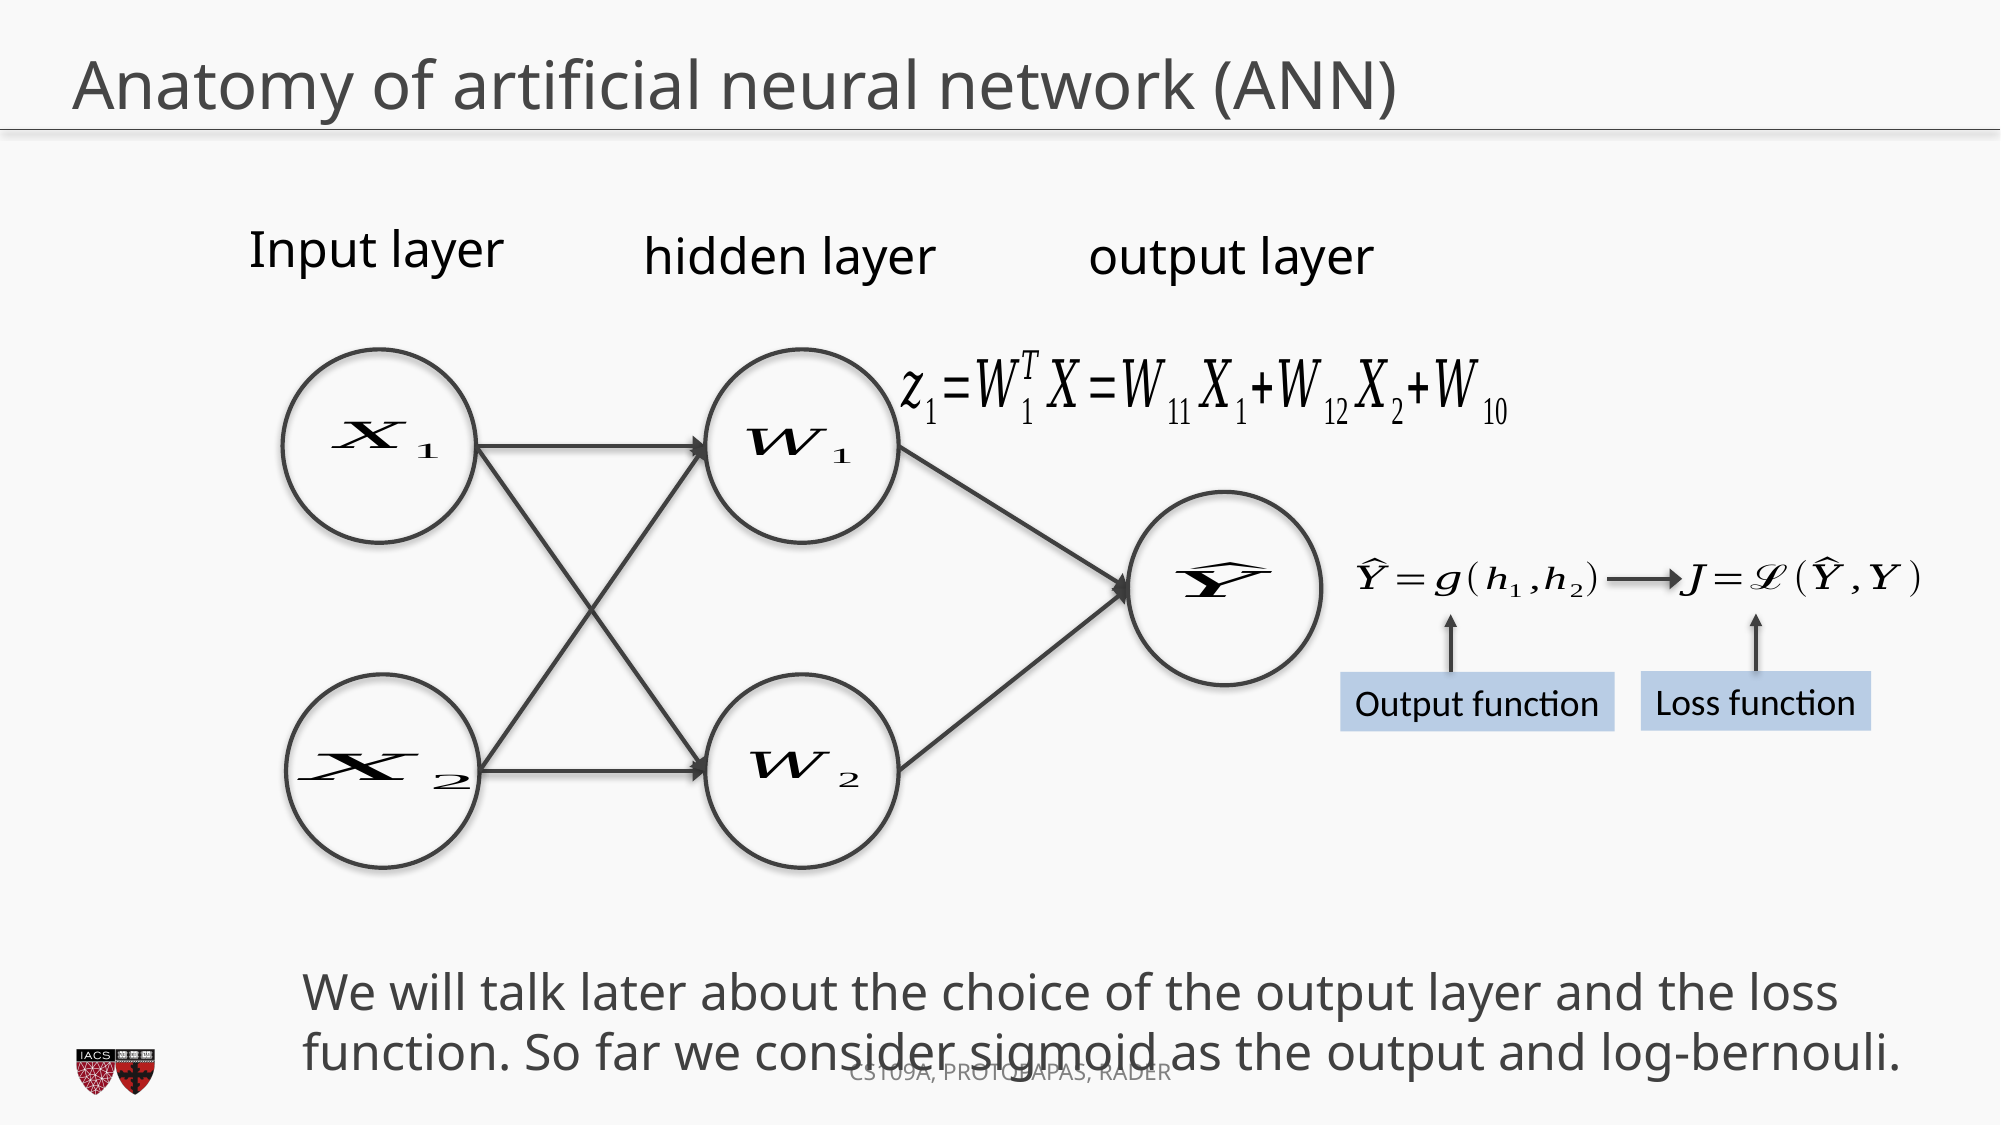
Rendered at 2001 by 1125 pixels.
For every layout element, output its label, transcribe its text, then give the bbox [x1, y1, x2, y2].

text_box Output function [1340, 671, 1615, 732]
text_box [704, 588, 1129, 868]
text_box hidden layer [643, 224, 960, 285]
text_box Input layer [249, 217, 516, 278]
picture [75, 1049, 155, 1095]
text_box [285, 674, 699, 868]
text_box Loss function [1640, 671, 1872, 731]
title Anatomy of artificial neural network (ANN) [57, 35, 1943, 162]
text_box [1133, 491, 1323, 687]
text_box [479, 445, 706, 772]
text_box We will talk later about the choice of the output layer and the loss function. So far we consider sigmoid as the output and log-bernouli. [287, 953, 1931, 1089]
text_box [282, 349, 702, 543]
text_box output layer [1088, 224, 1411, 285]
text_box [704, 349, 1129, 587]
